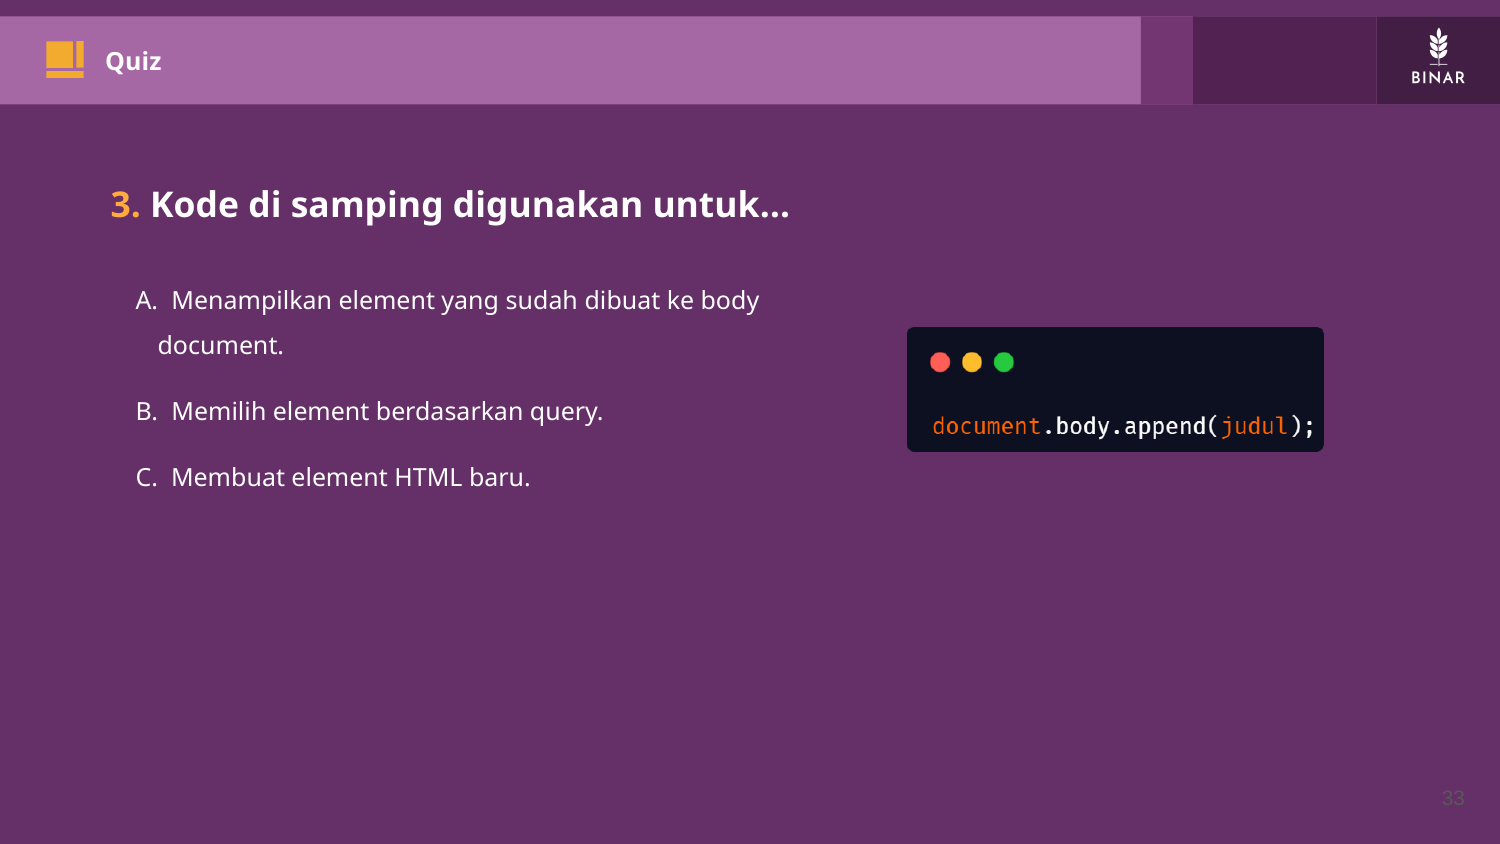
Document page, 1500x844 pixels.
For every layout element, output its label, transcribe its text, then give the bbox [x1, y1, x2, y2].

text_box [1193, 16, 1377, 105]
text_box [1377, 16, 1500, 105]
text_box [0, 16, 94, 105]
text_box 3. Kode di samping digunakan untuk… Menampilkan element yang sudah dibuat ke body document. Memilih element berdasarkan query. Membuat element HTML baru. [20, 161, 830, 617]
picture [1399, 17, 1477, 94]
text_box [46, 41, 73, 68]
text_box [46, 71, 84, 78]
text_box [1141, 16, 1193, 105]
slide_number ‹#› [1389, 764, 1480, 830]
text_box [76, 41, 84, 68]
text_box Quiz [94, 16, 1141, 105]
picture [817, 237, 1414, 541]
